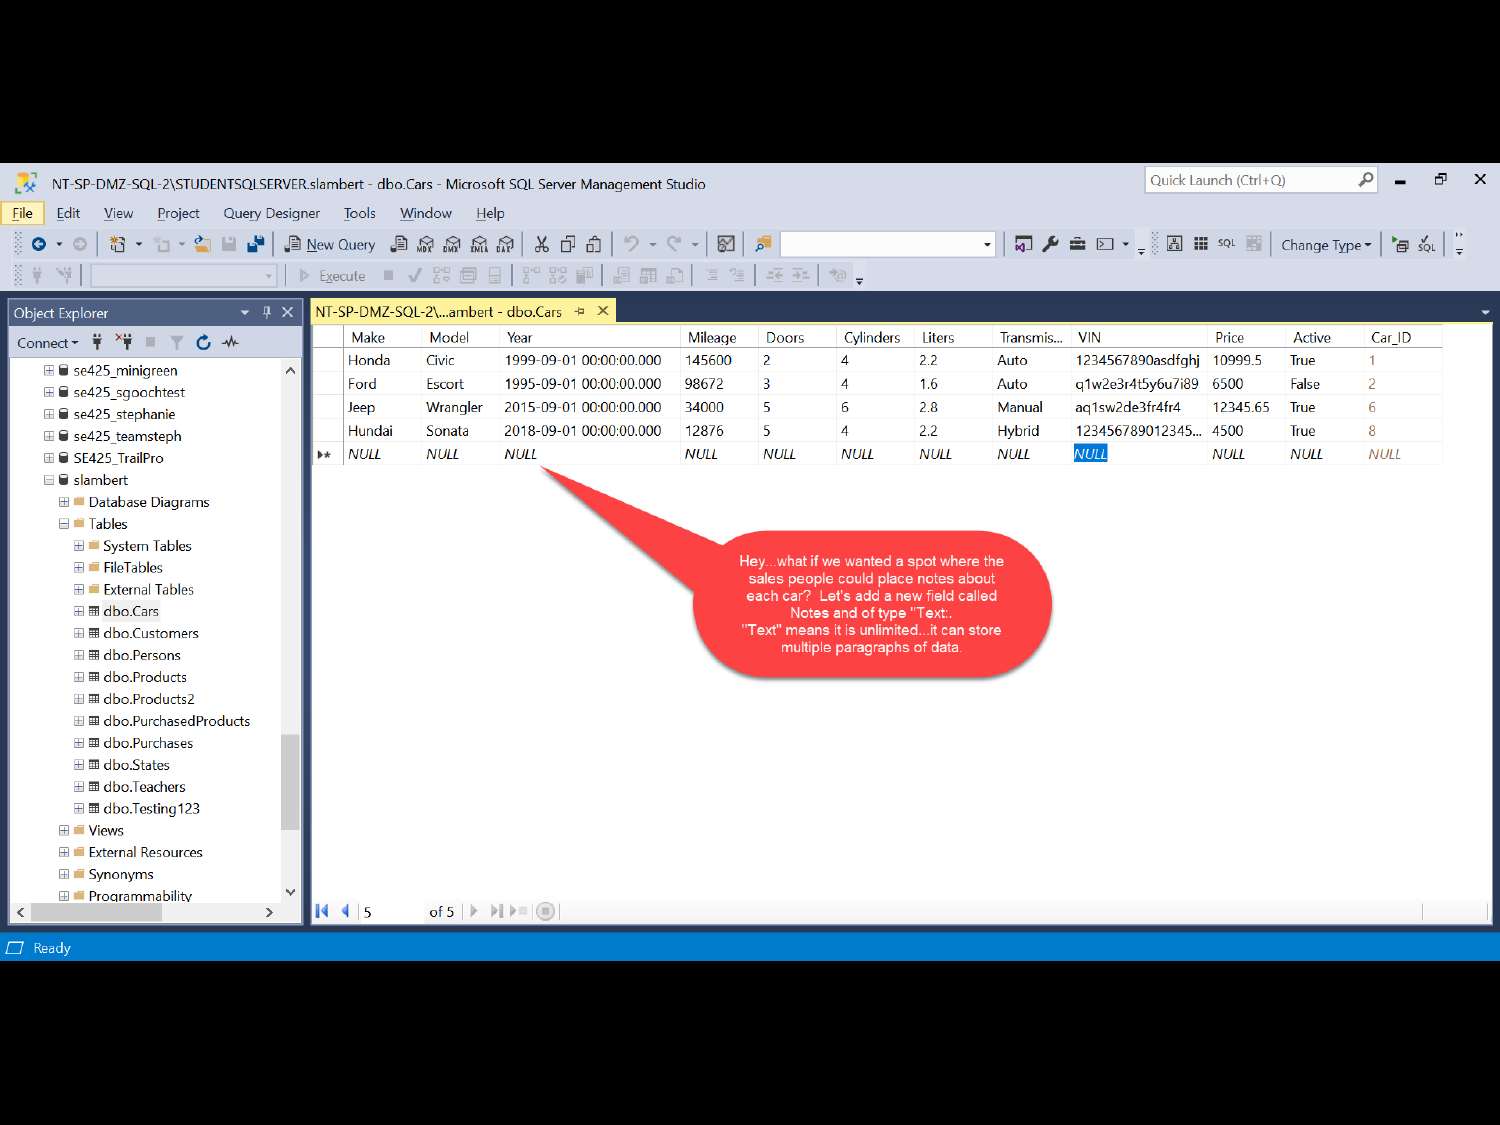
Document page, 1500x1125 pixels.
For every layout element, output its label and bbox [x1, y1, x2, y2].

picture [0, 163, 1500, 961]
